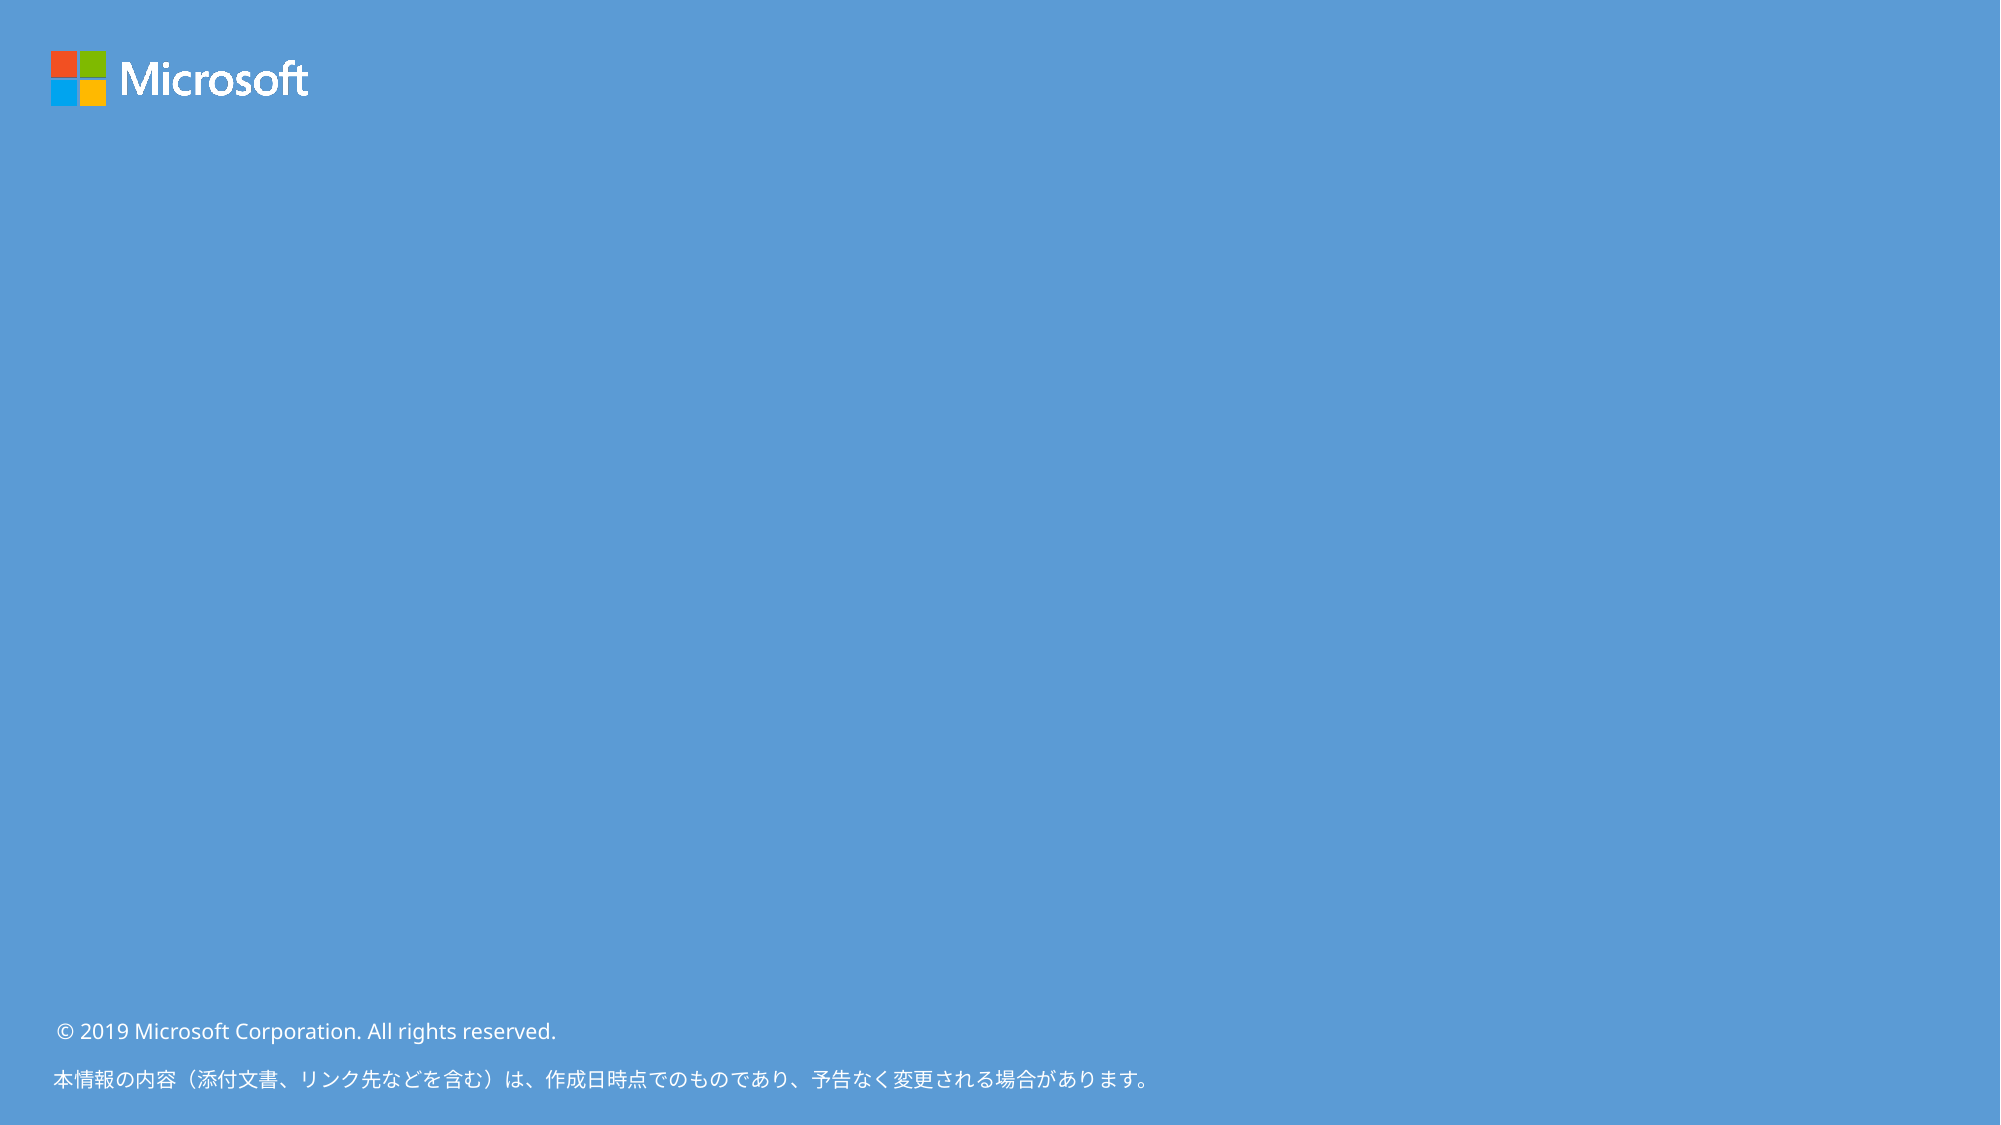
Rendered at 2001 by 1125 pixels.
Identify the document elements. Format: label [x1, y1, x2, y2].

picture [15, 18, 343, 139]
